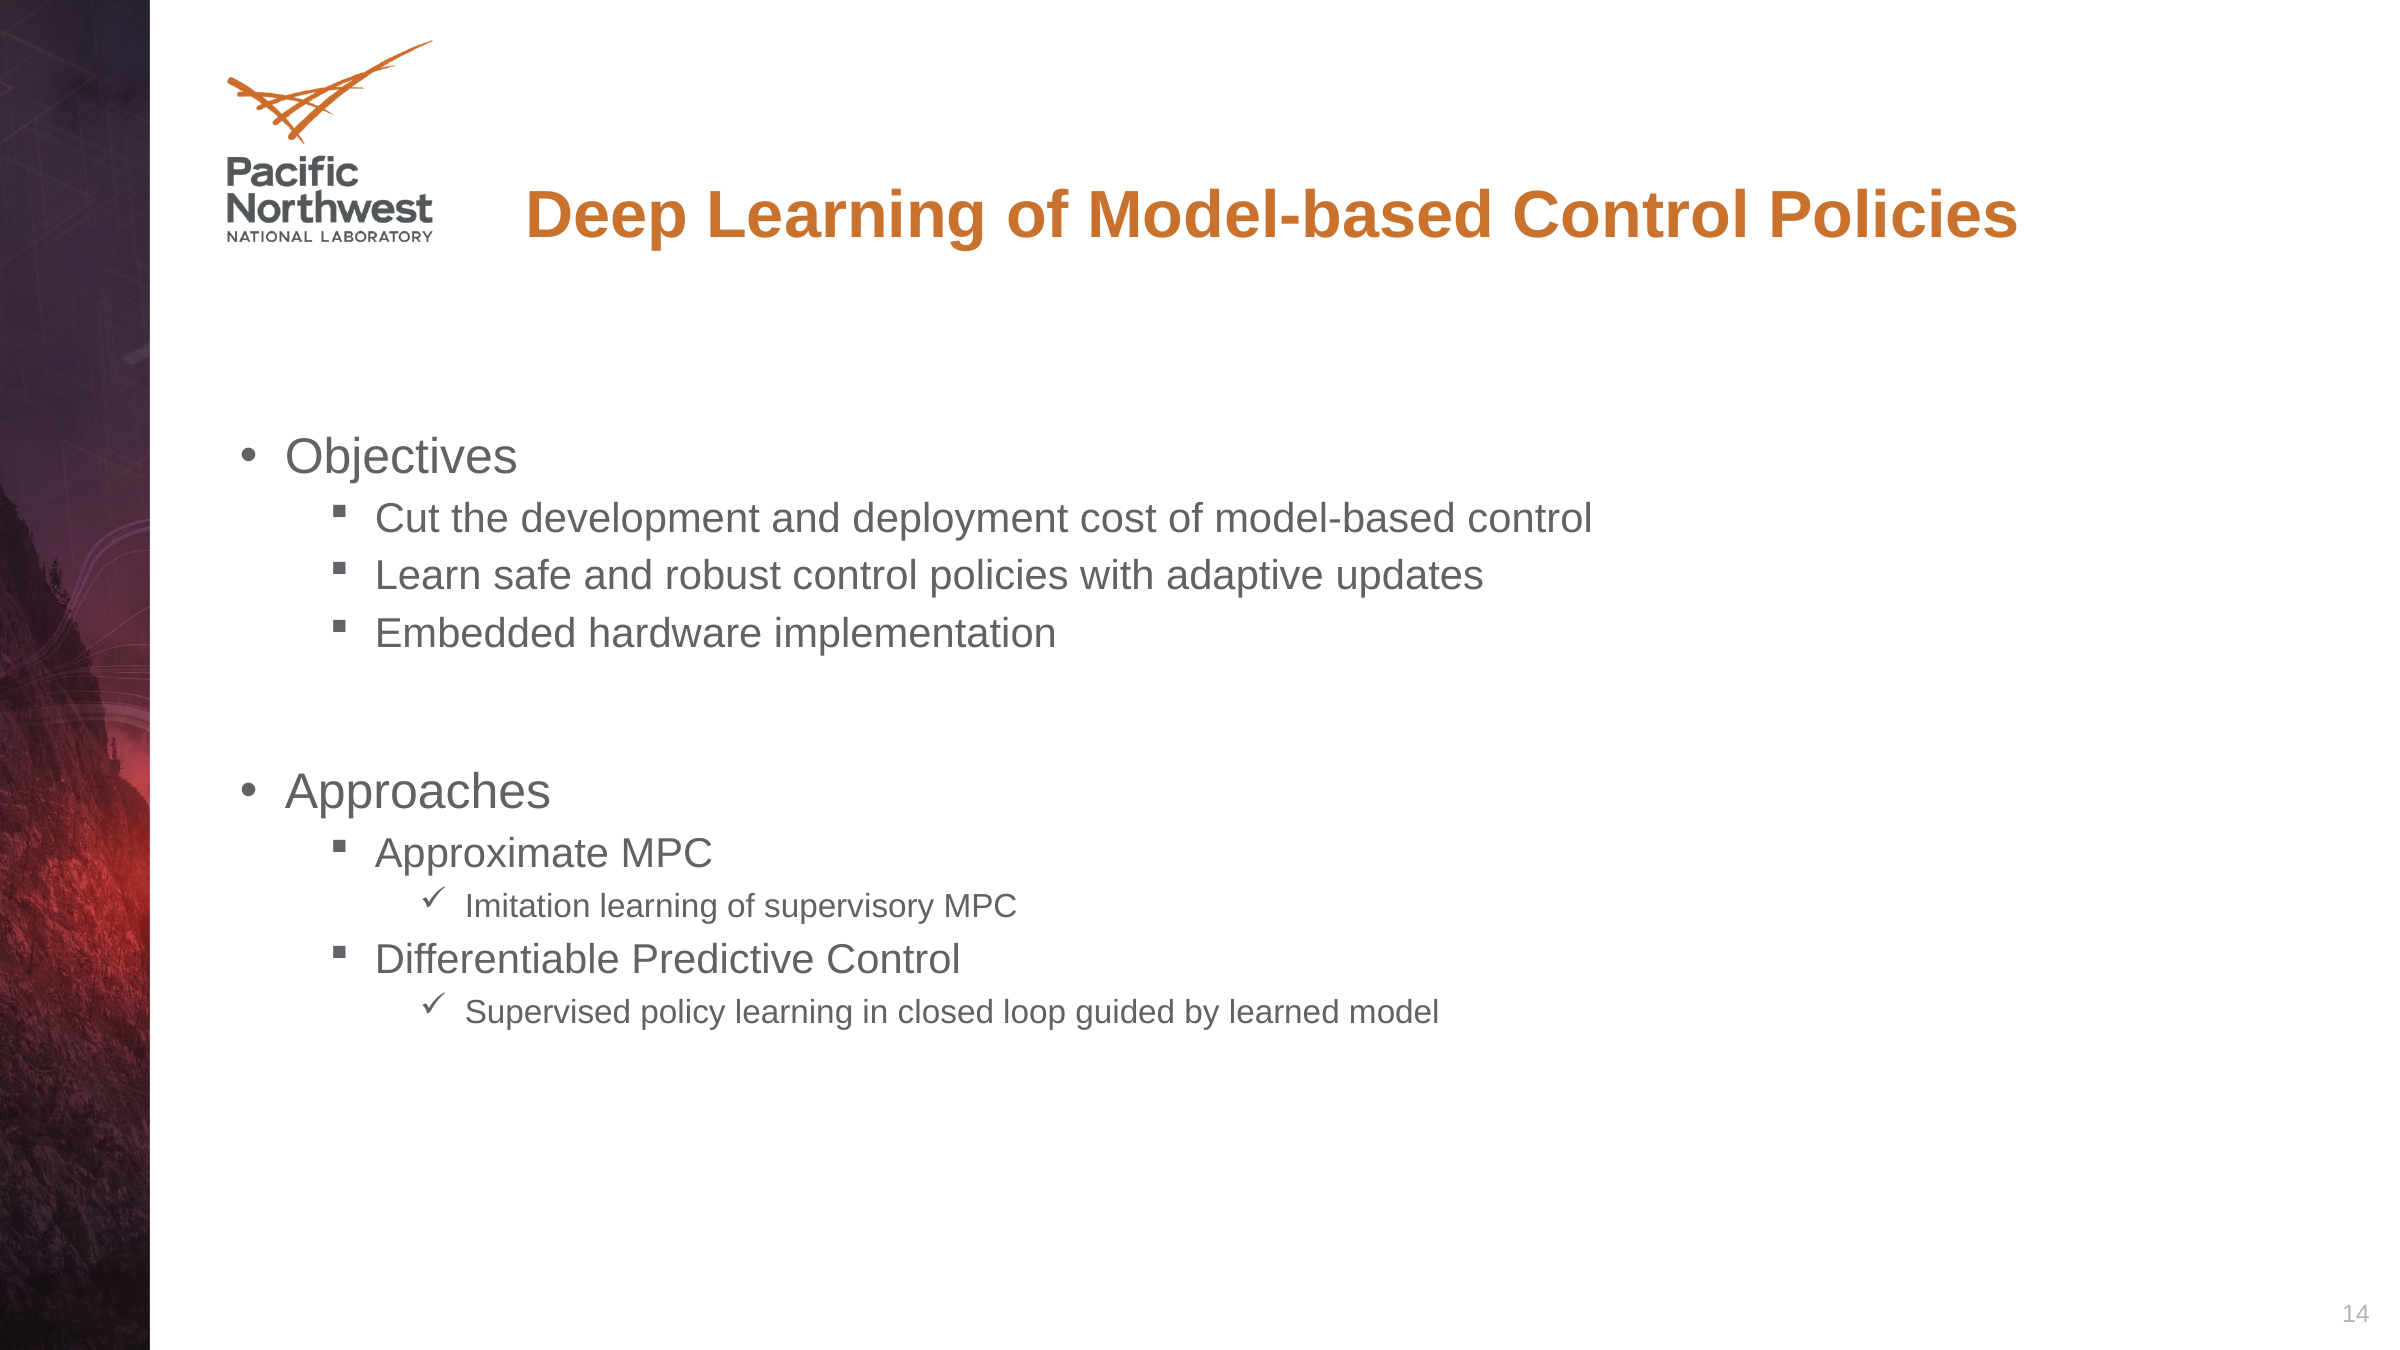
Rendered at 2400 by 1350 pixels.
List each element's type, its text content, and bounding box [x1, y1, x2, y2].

slide_number 14 [2295, 1275, 2370, 1350]
list Objectives Cut the development and deployment cost of model-based control Learn safe and robust control policies with adaptive updates Embedded hardware implementation Approaches Approximate MPC Imitation learning of supervisory MPC Differentiable Predictive Control Supervised policy learning in closed loop guided by learned model [225, 337, 2325, 1238]
picture [225, 38, 435, 244]
picture [0, 0, 149, 1350]
title Deep Learning of Model-based Control Policies [525, 44, 2325, 260]
